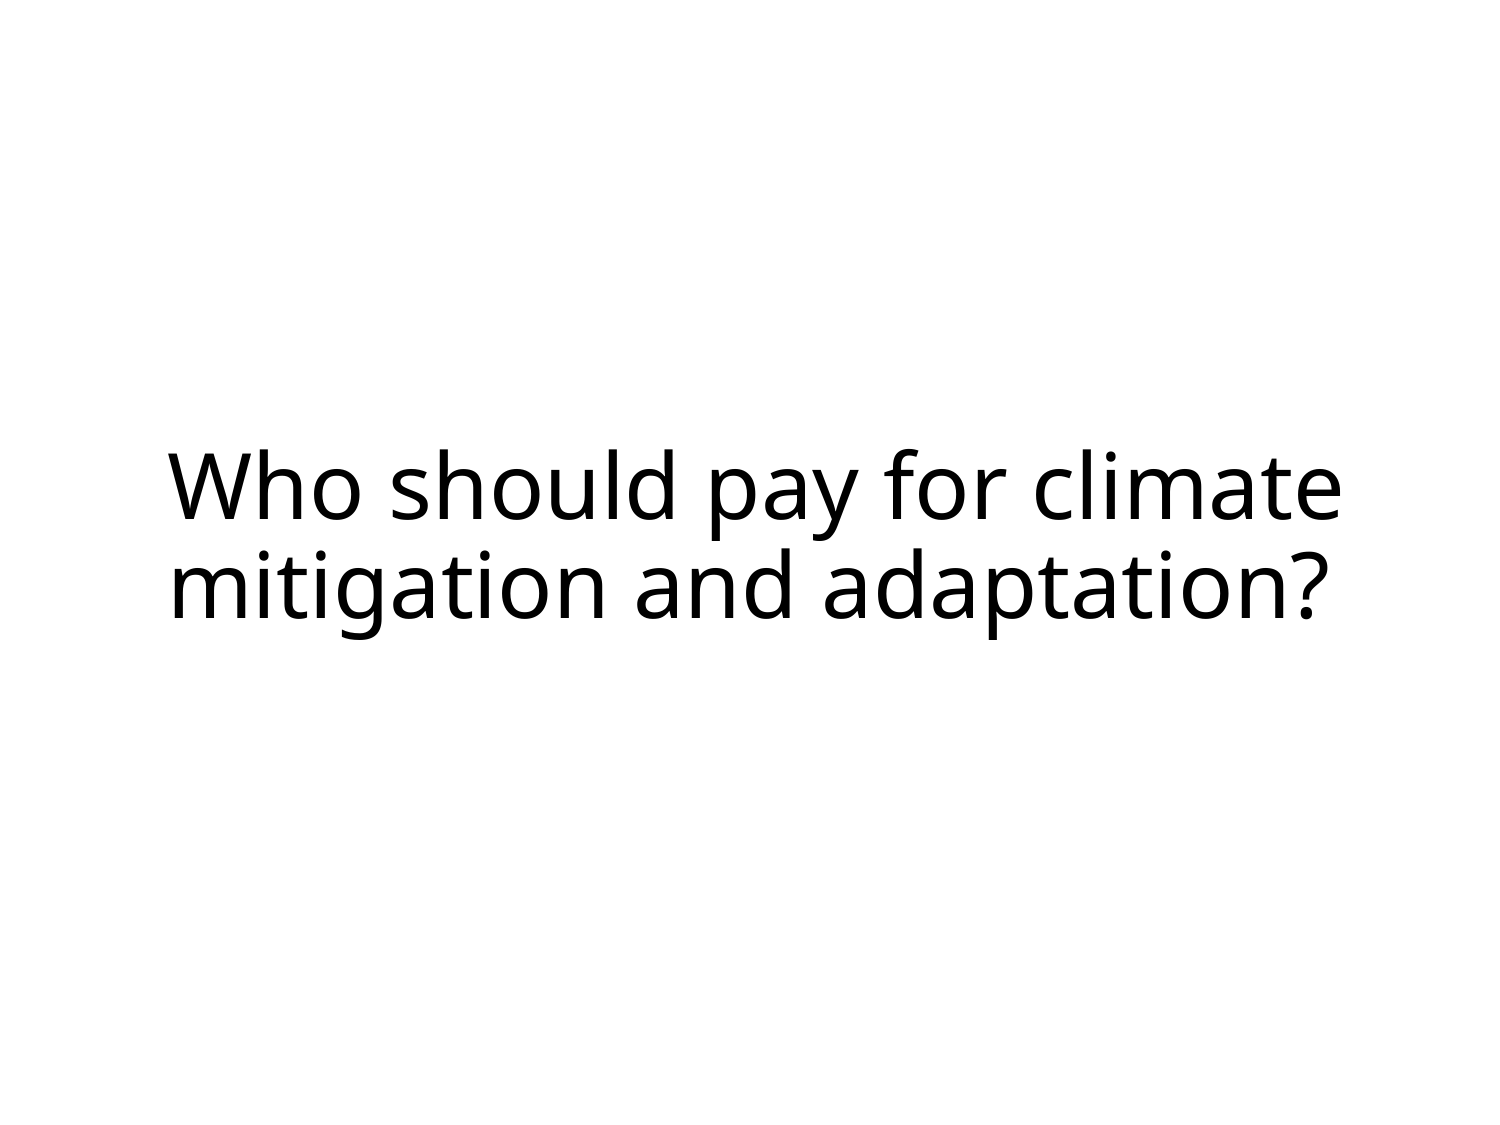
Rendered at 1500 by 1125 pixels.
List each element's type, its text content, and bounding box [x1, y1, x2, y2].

title Who should pay for climate mitigation and adaptation? [152, 430, 1447, 648]
